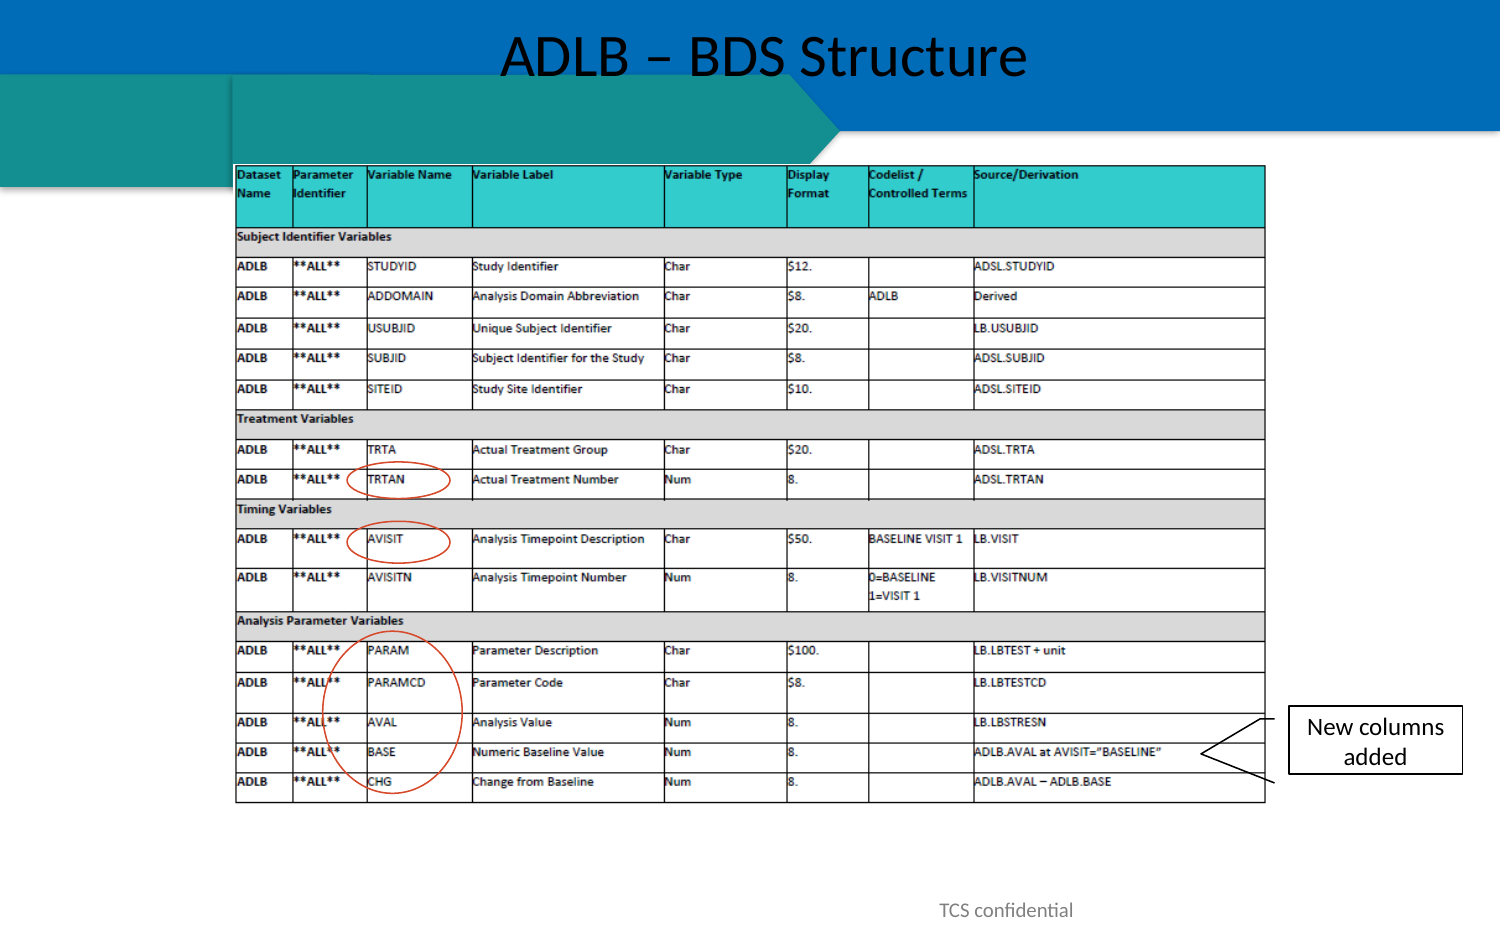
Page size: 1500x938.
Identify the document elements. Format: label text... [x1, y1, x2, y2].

title ADLB – BDS Structure [66, 8, 1463, 97]
text_box New columns added [1287, 704, 1465, 776]
picture [233, 164, 1267, 807]
list TCS confidential [775, 891, 1238, 927]
